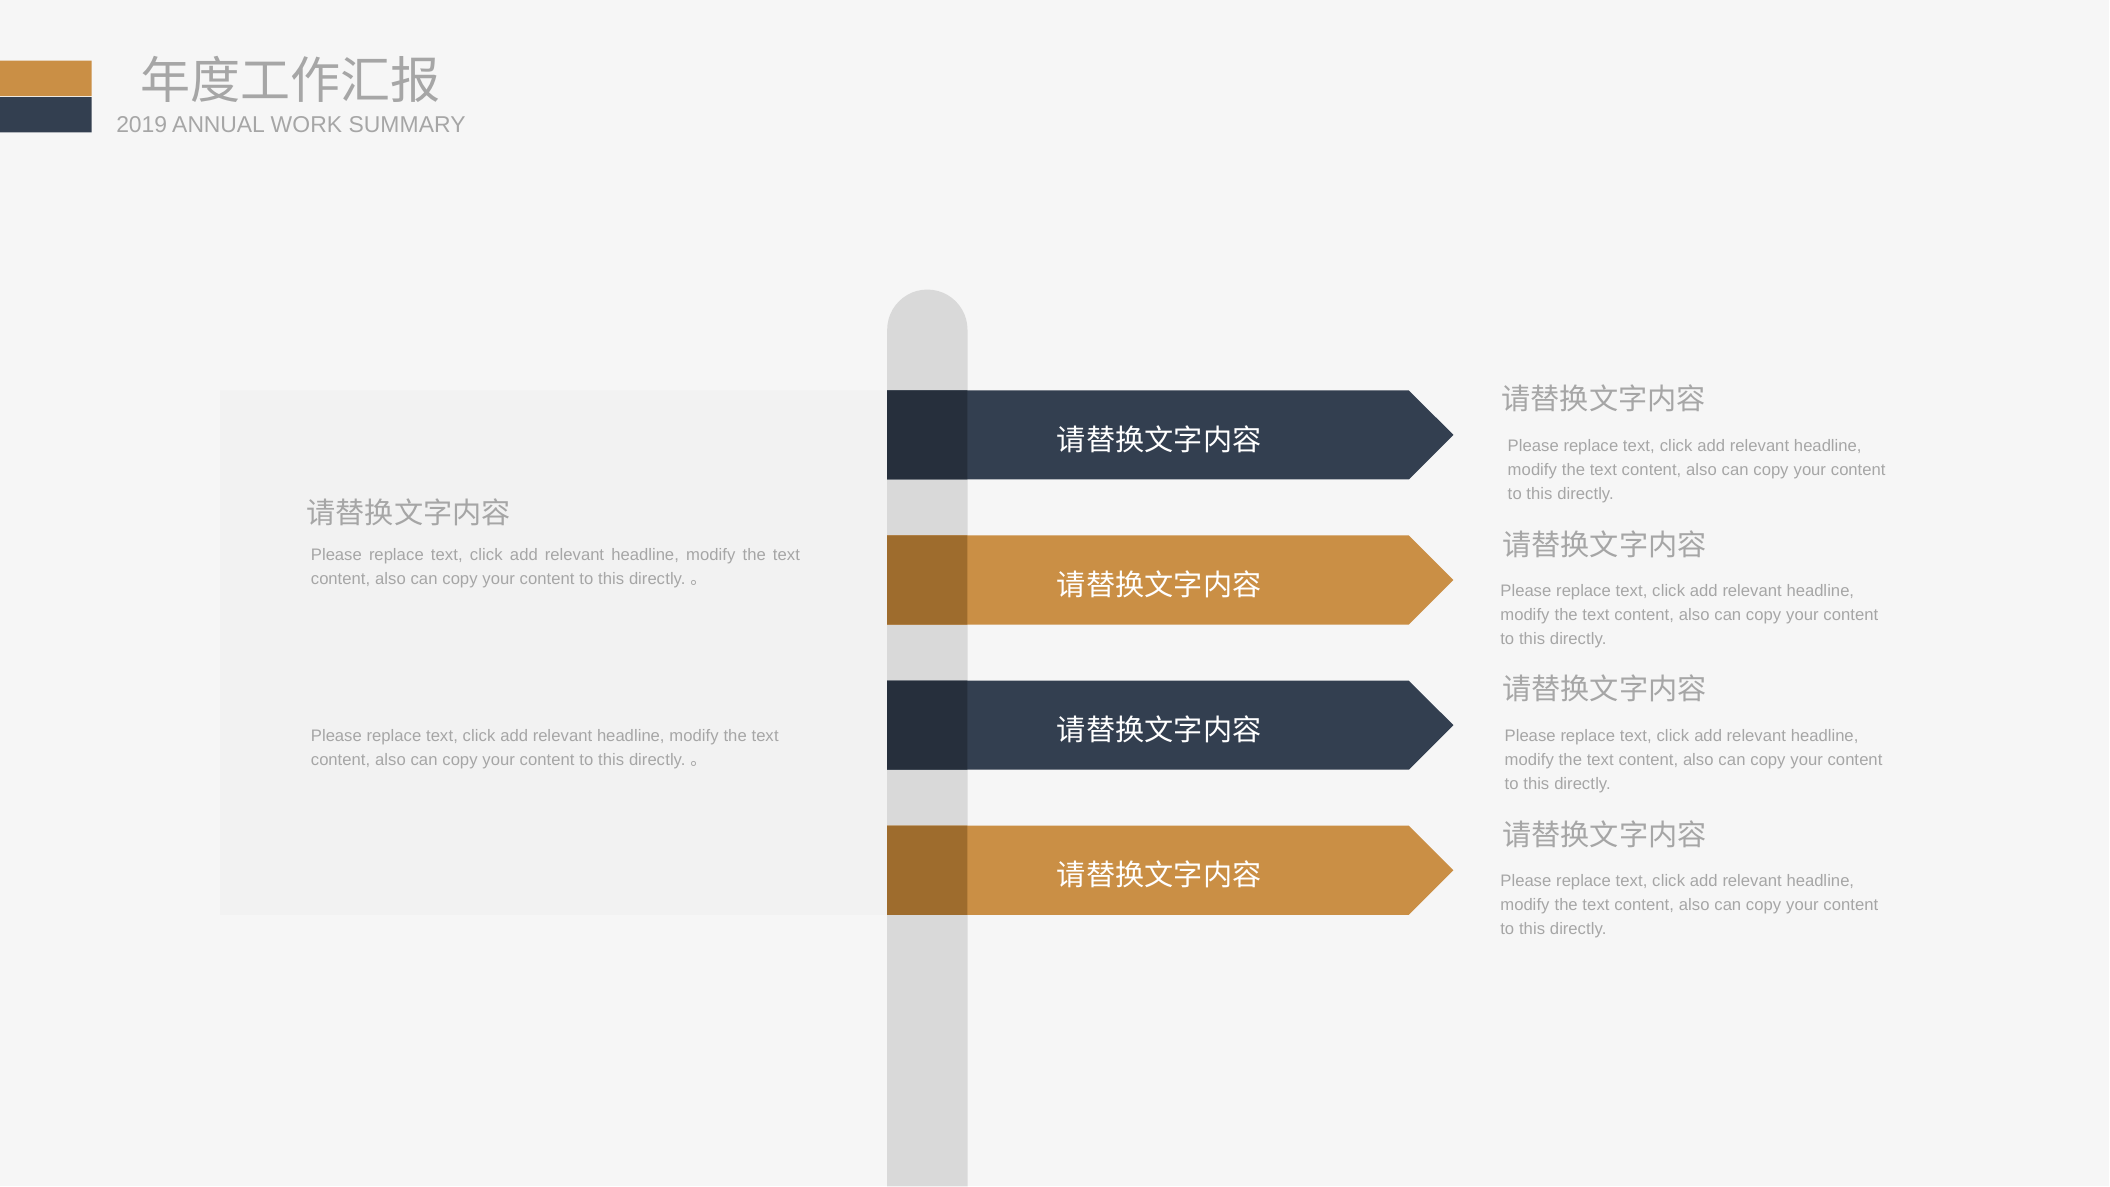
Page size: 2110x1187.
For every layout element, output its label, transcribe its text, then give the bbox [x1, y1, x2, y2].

text_box [886, 915, 969, 1187]
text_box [887, 535, 1454, 625]
text_box 年度工作汇报 [140, 48, 787, 109]
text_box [1485, 801, 1896, 945]
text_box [887, 680, 1454, 770]
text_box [887, 825, 1454, 915]
text_box [0, 96, 93, 133]
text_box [1485, 511, 1896, 655]
text_box 2019 ANNUAL WORK SUMMARY [116, 109, 576, 137]
text_box [886, 288, 969, 390]
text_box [1485, 366, 1903, 510]
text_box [887, 390, 1454, 480]
text_box [0, 60, 93, 96]
text_box [887, 770, 969, 825]
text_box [220, 390, 887, 915]
text_box [887, 625, 969, 680]
text_box [887, 480, 969, 535]
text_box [1485, 656, 1900, 800]
